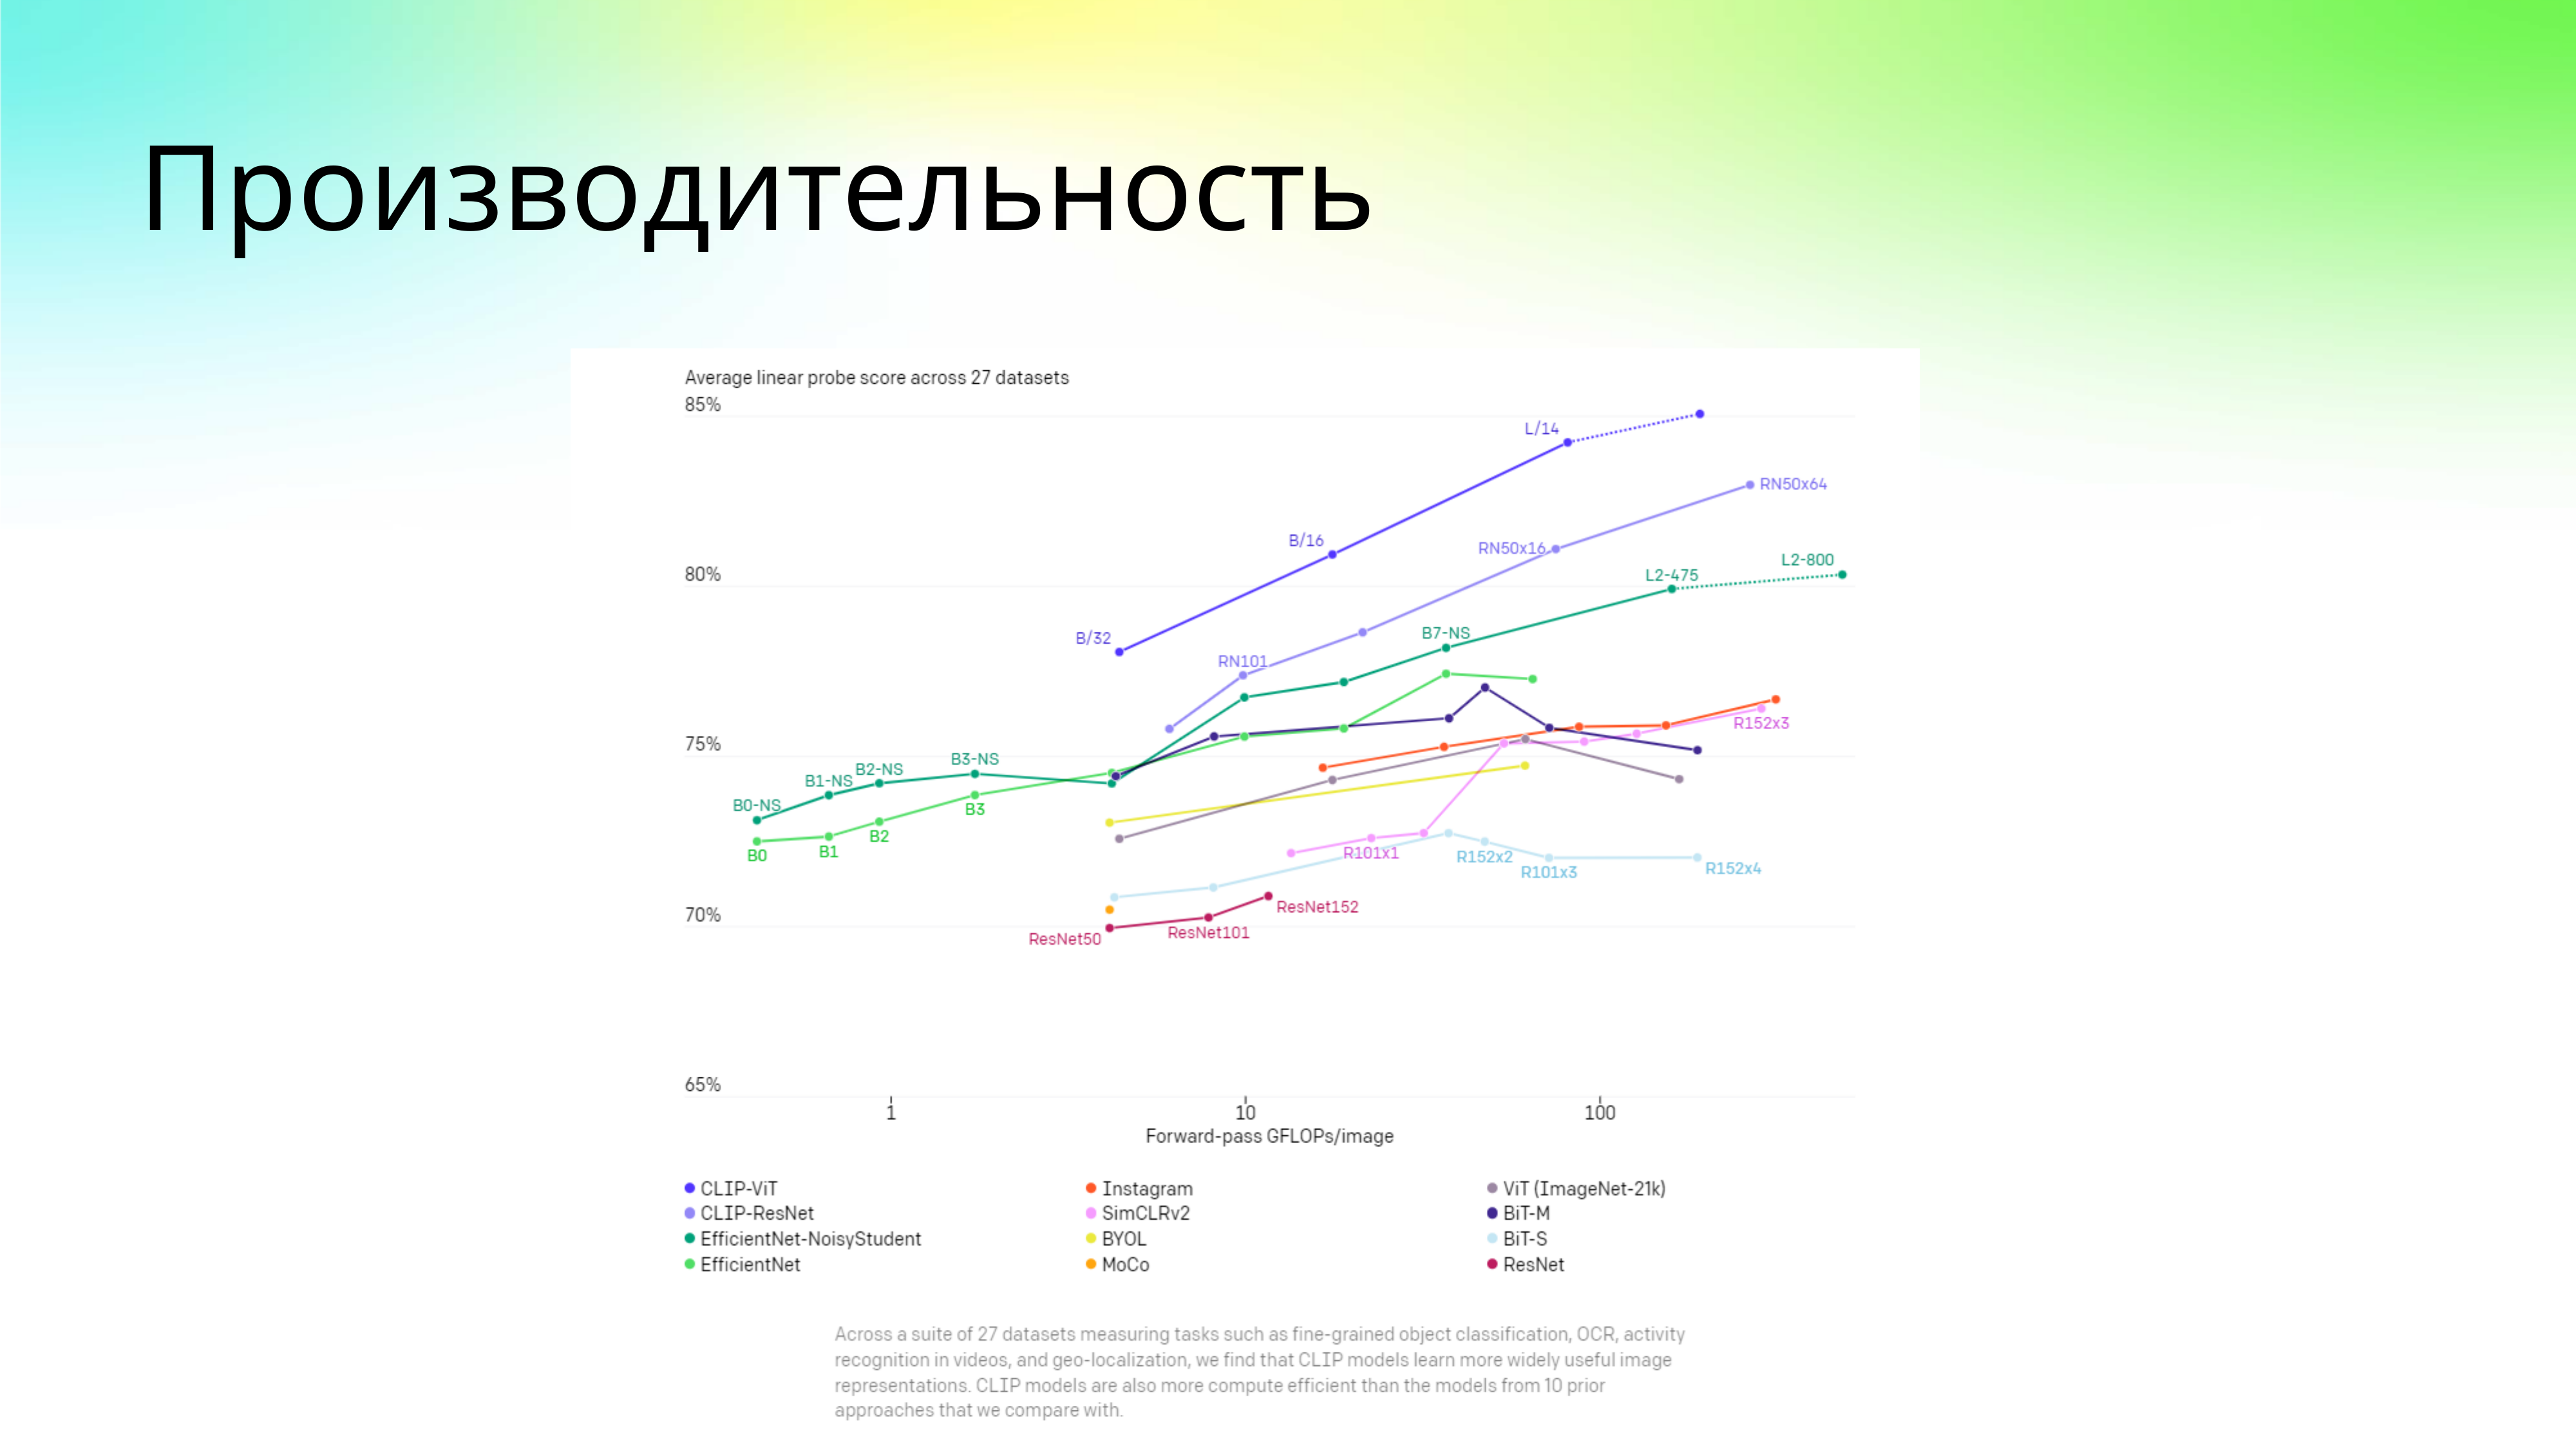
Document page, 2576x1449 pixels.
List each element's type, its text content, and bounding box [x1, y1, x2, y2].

picture [0, 0, 2576, 1449]
title Производительность [133, 107, 2443, 350]
